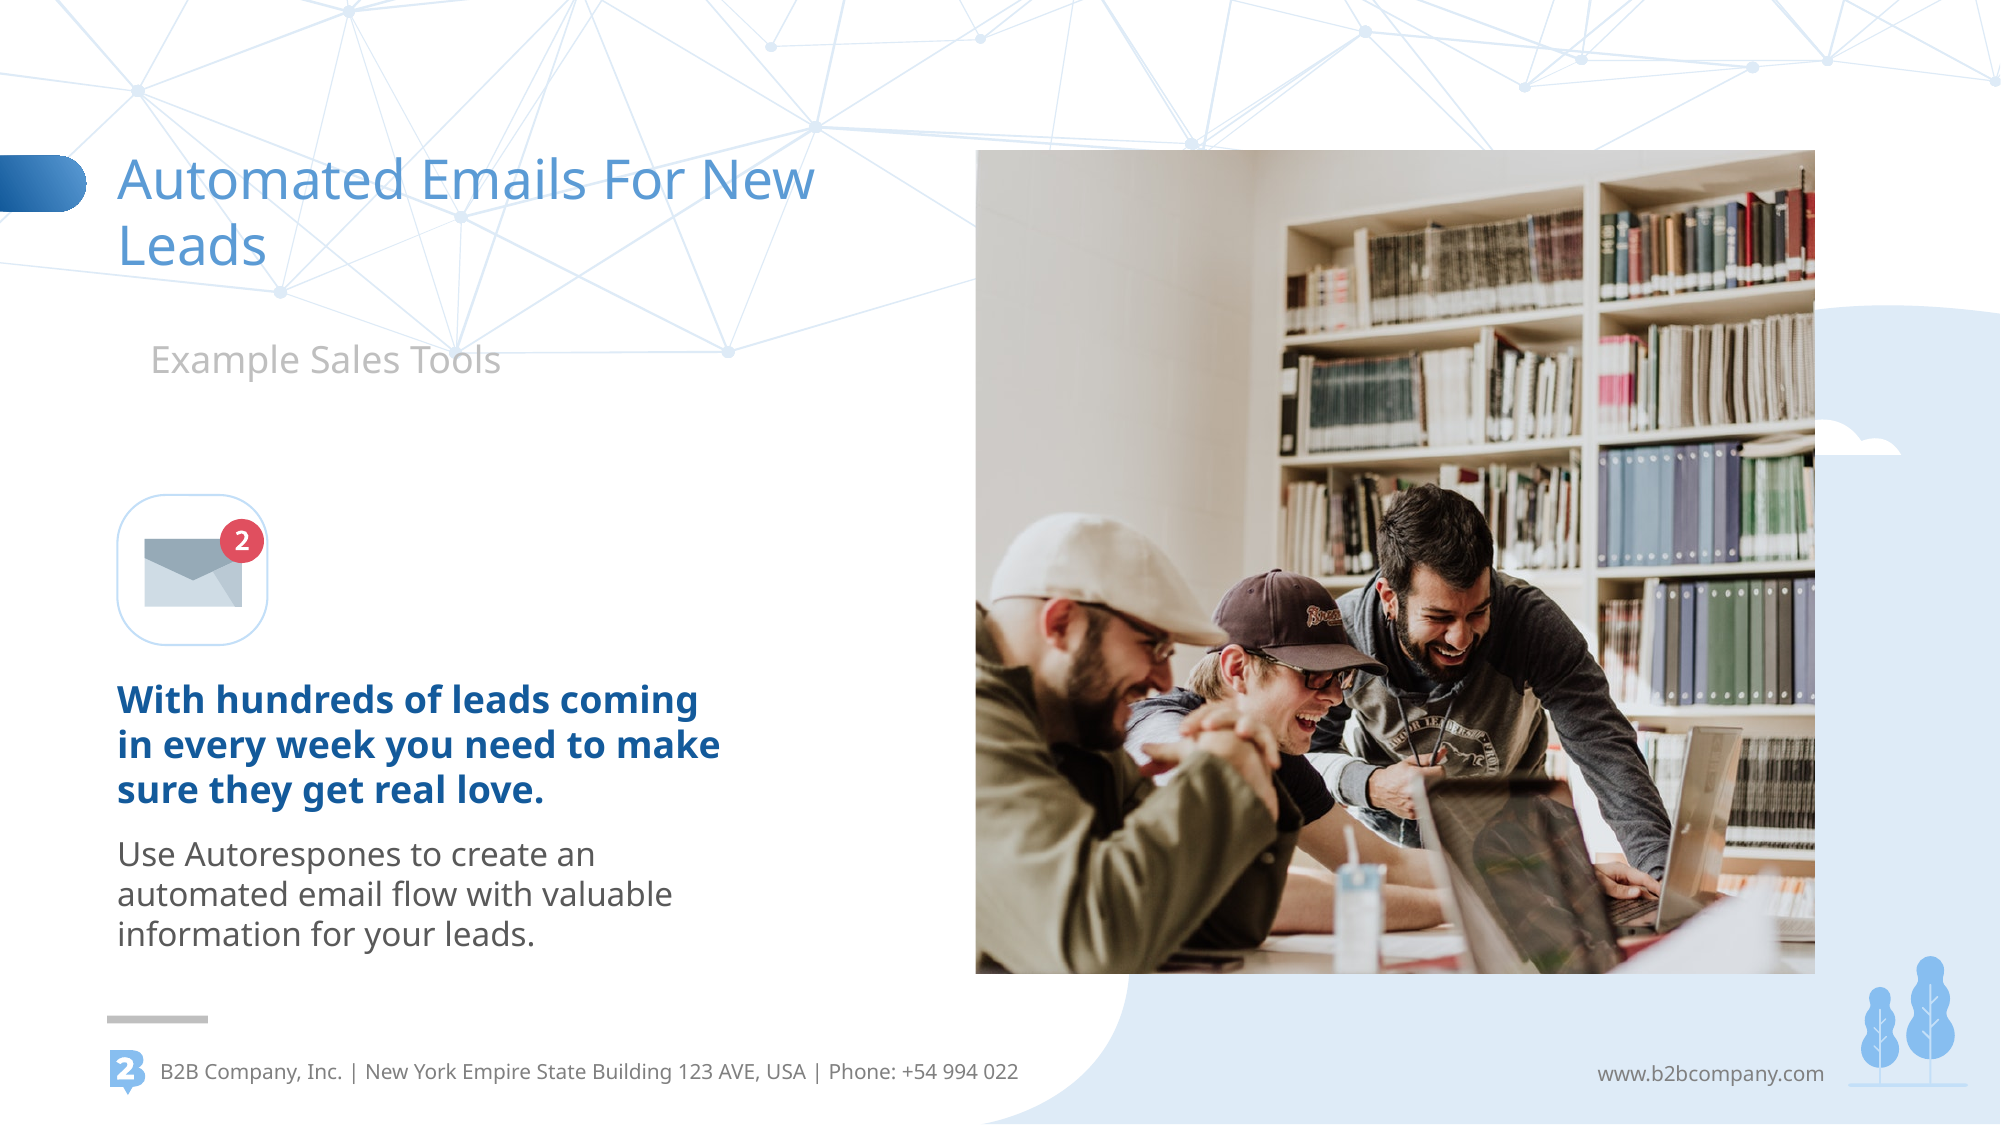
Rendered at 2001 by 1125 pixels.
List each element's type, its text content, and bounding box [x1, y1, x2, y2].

text_box Use Autorespones to create an automated email flow with valuable information for your leads. [102, 826, 748, 961]
text_box With hundreds of leads coming in every week you need to make sure they get real love. [102, 668, 746, 819]
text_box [144, 518, 264, 607]
title Automated Emails For New Leads [102, 137, 897, 285]
picture [975, 149, 1816, 974]
text_box Example Sales Tools [135, 306, 518, 389]
footer B2B Company, Inc. | New York Empire State Building 123 AVE, USA | Phone: +54 994 022 [145, 1042, 1130, 1103]
text_box [116, 493, 269, 647]
